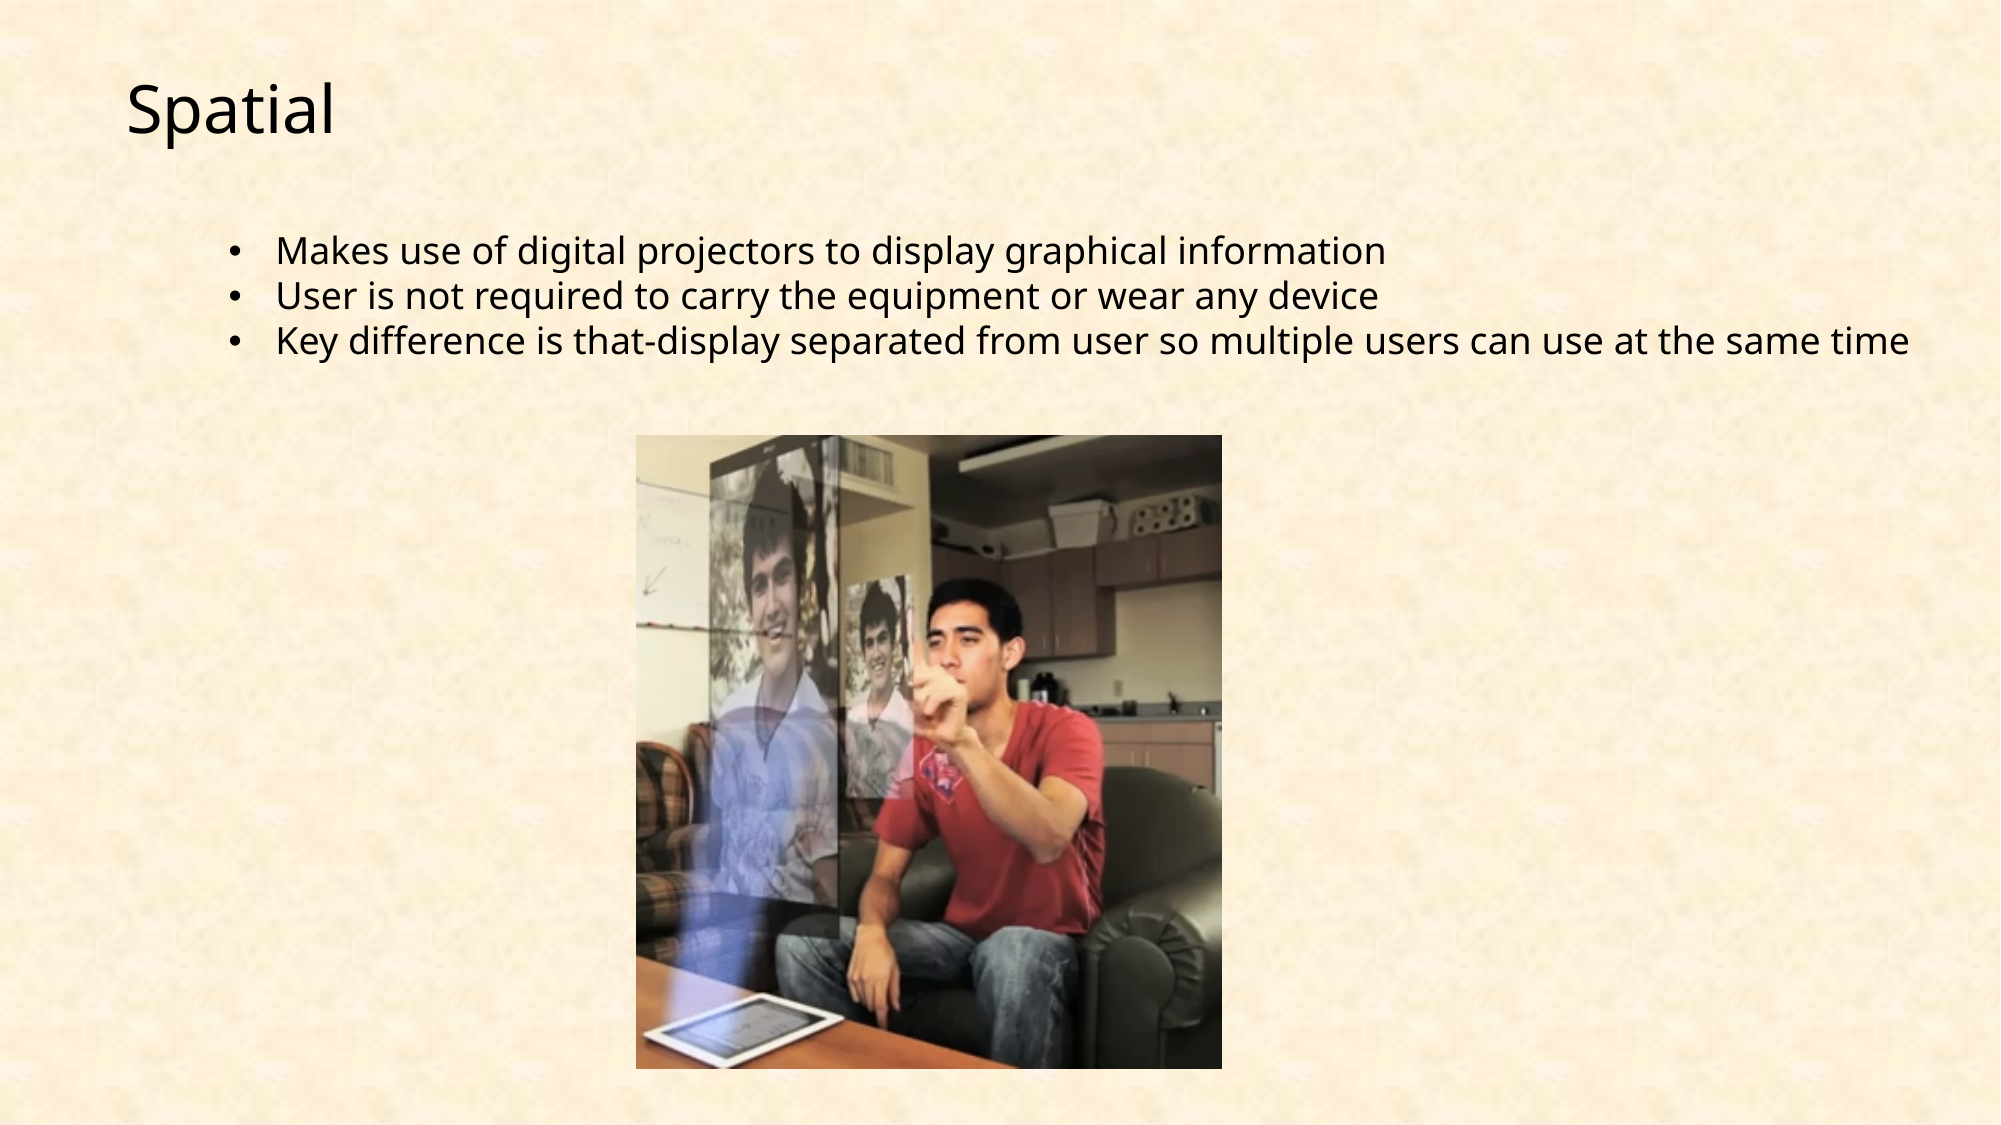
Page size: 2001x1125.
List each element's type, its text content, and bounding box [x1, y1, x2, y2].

text_box Spatial [111, 59, 353, 155]
text_box Makes use of digital projectors to display graphical information User is not required to carry the equipment or wear any device Key difference is that-display separated from user so multiple users can use at the same time [213, 220, 1927, 370]
picture [0, 0, 2001, 1125]
